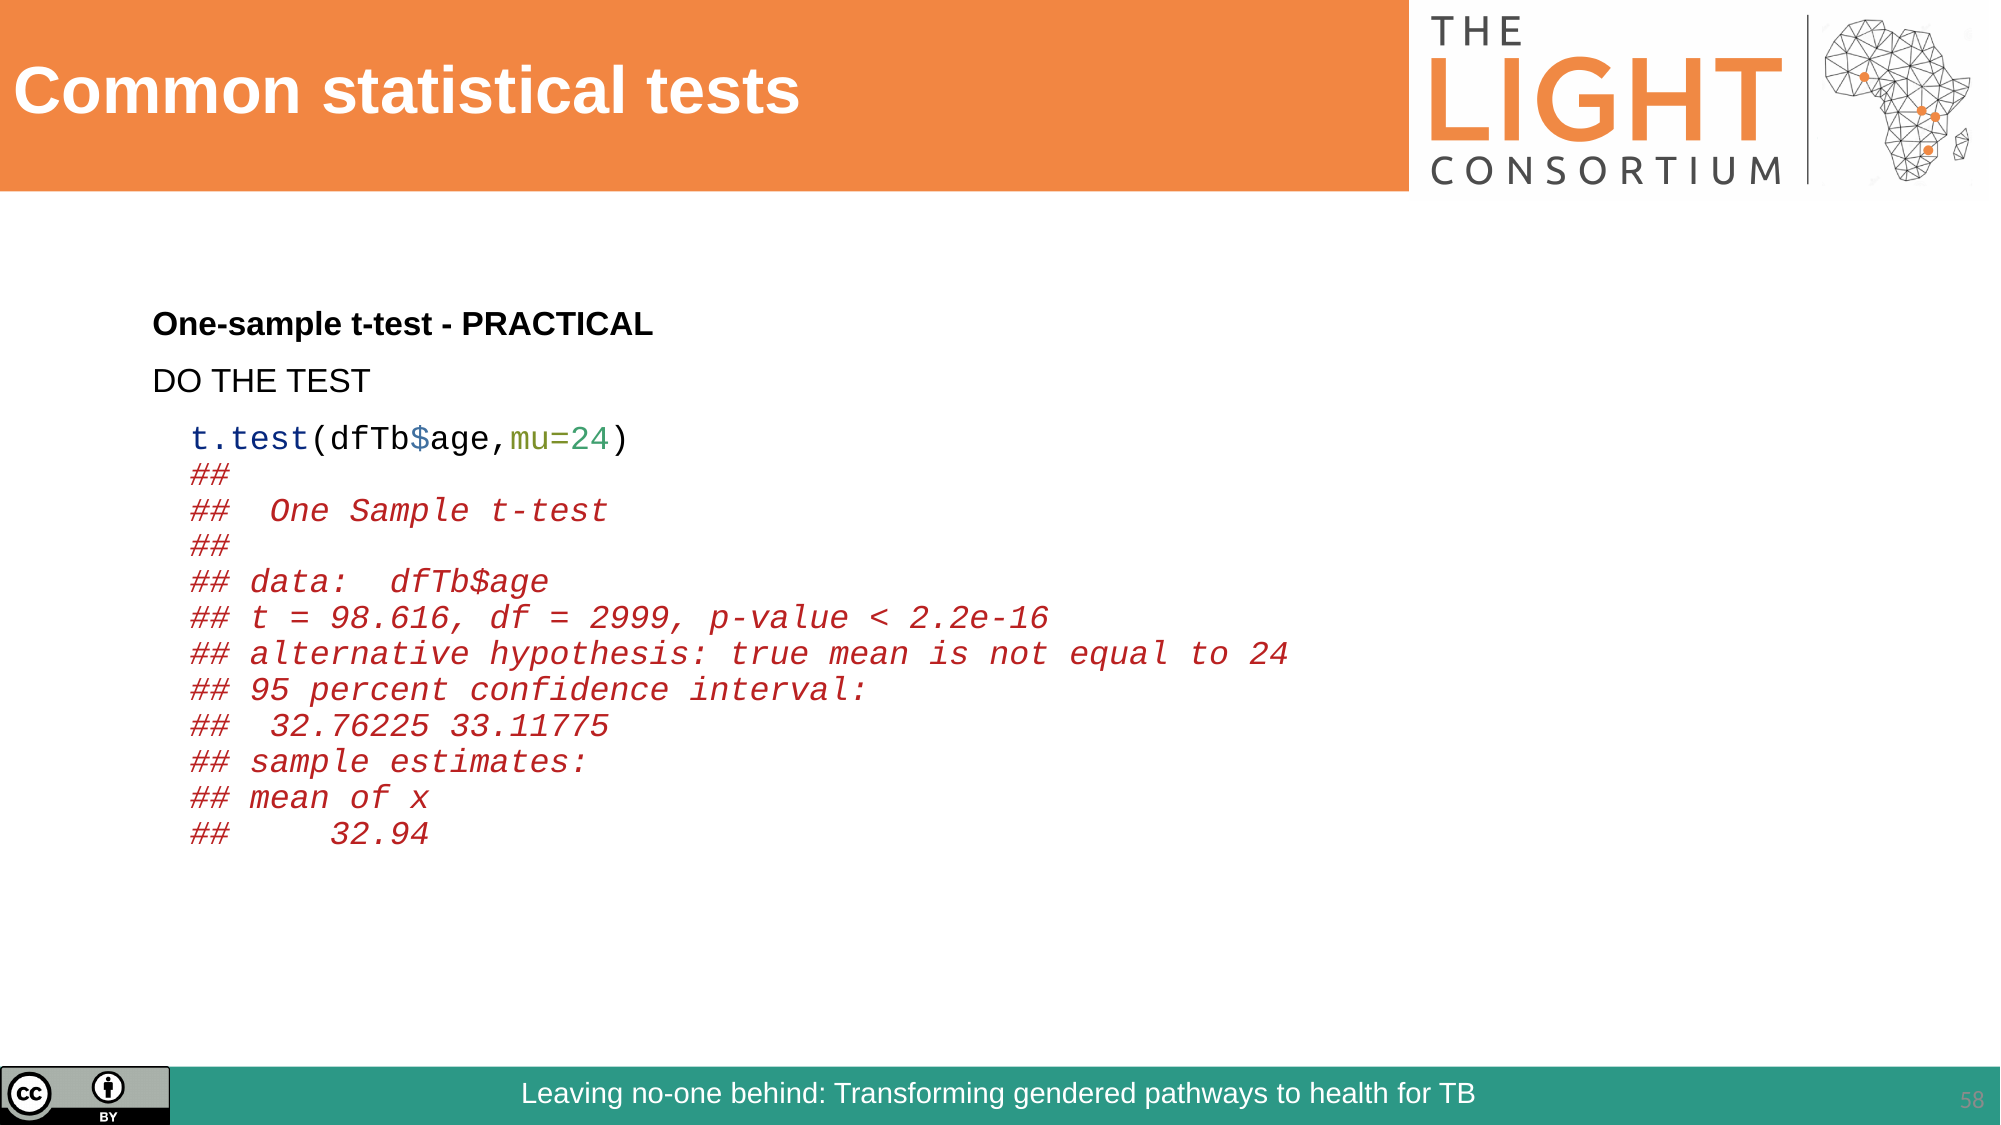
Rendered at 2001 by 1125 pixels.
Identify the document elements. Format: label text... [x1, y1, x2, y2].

picture [0, 1066, 170, 1125]
slide_number 58 [1550, 1073, 2000, 1125]
picture [1409, 0, 1989, 201]
title Common statistical tests [0, 0, 1410, 192]
list One-sample t-test - PRACTICAL DO THE TEST t.test(dfTb$age,mu=24) ## ## One Sample t-test ## ## data: dfTb$age ## t = 98.616, df = 2999, p-value < 2.2e-16 ## alternative hypothesis: true mean is not equal to 24 ## 95 percent confidence interval: ## 32.76225 33.11775 ## sample estimates: ## mean of x ## 32.94 [137, 299, 1863, 1066]
